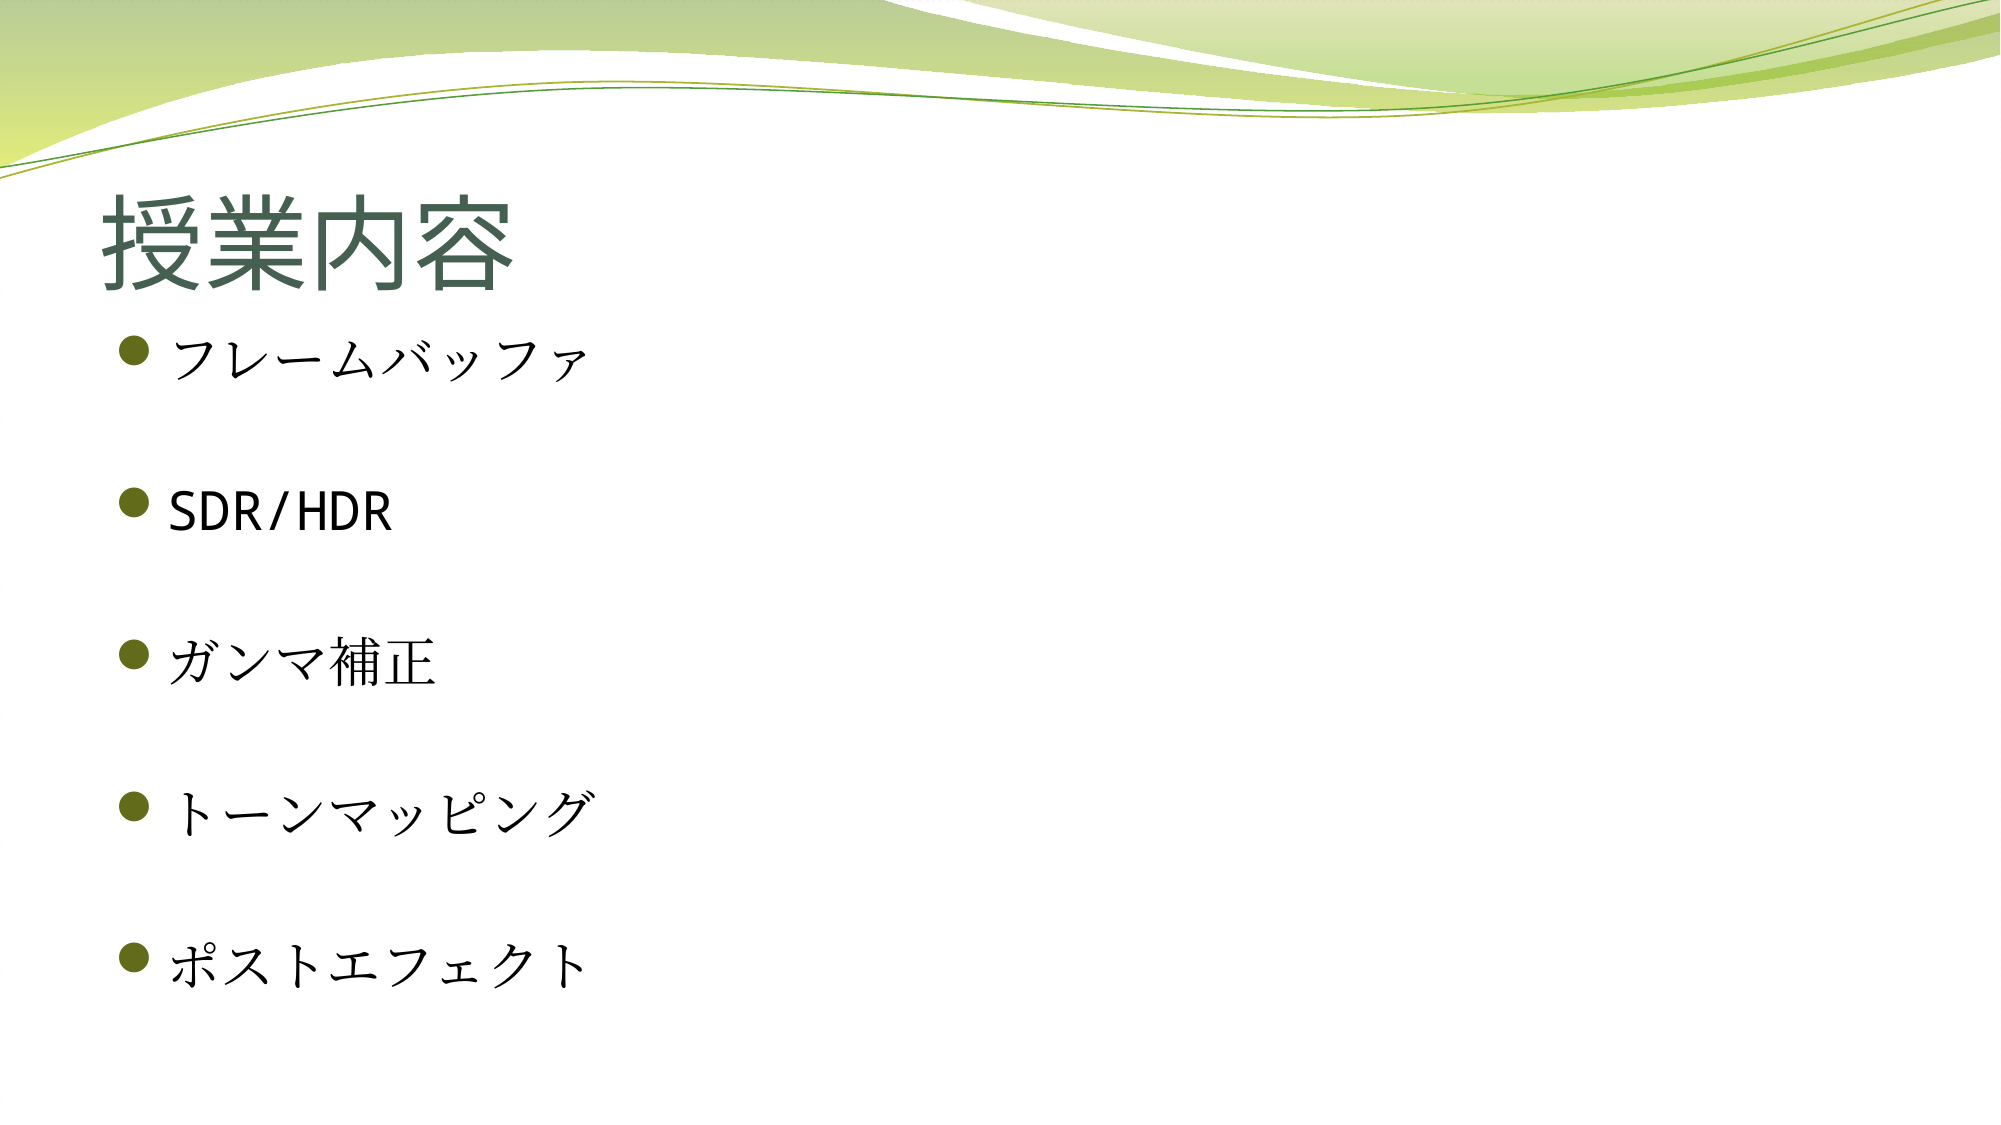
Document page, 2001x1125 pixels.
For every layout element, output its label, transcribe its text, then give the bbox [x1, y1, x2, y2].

title 授業内容 [99, 115, 1900, 303]
list フレームバッファ SDR/HDR ガンマ補正 トーンマッピング ポストエフェクト [99, 317, 1900, 1030]
